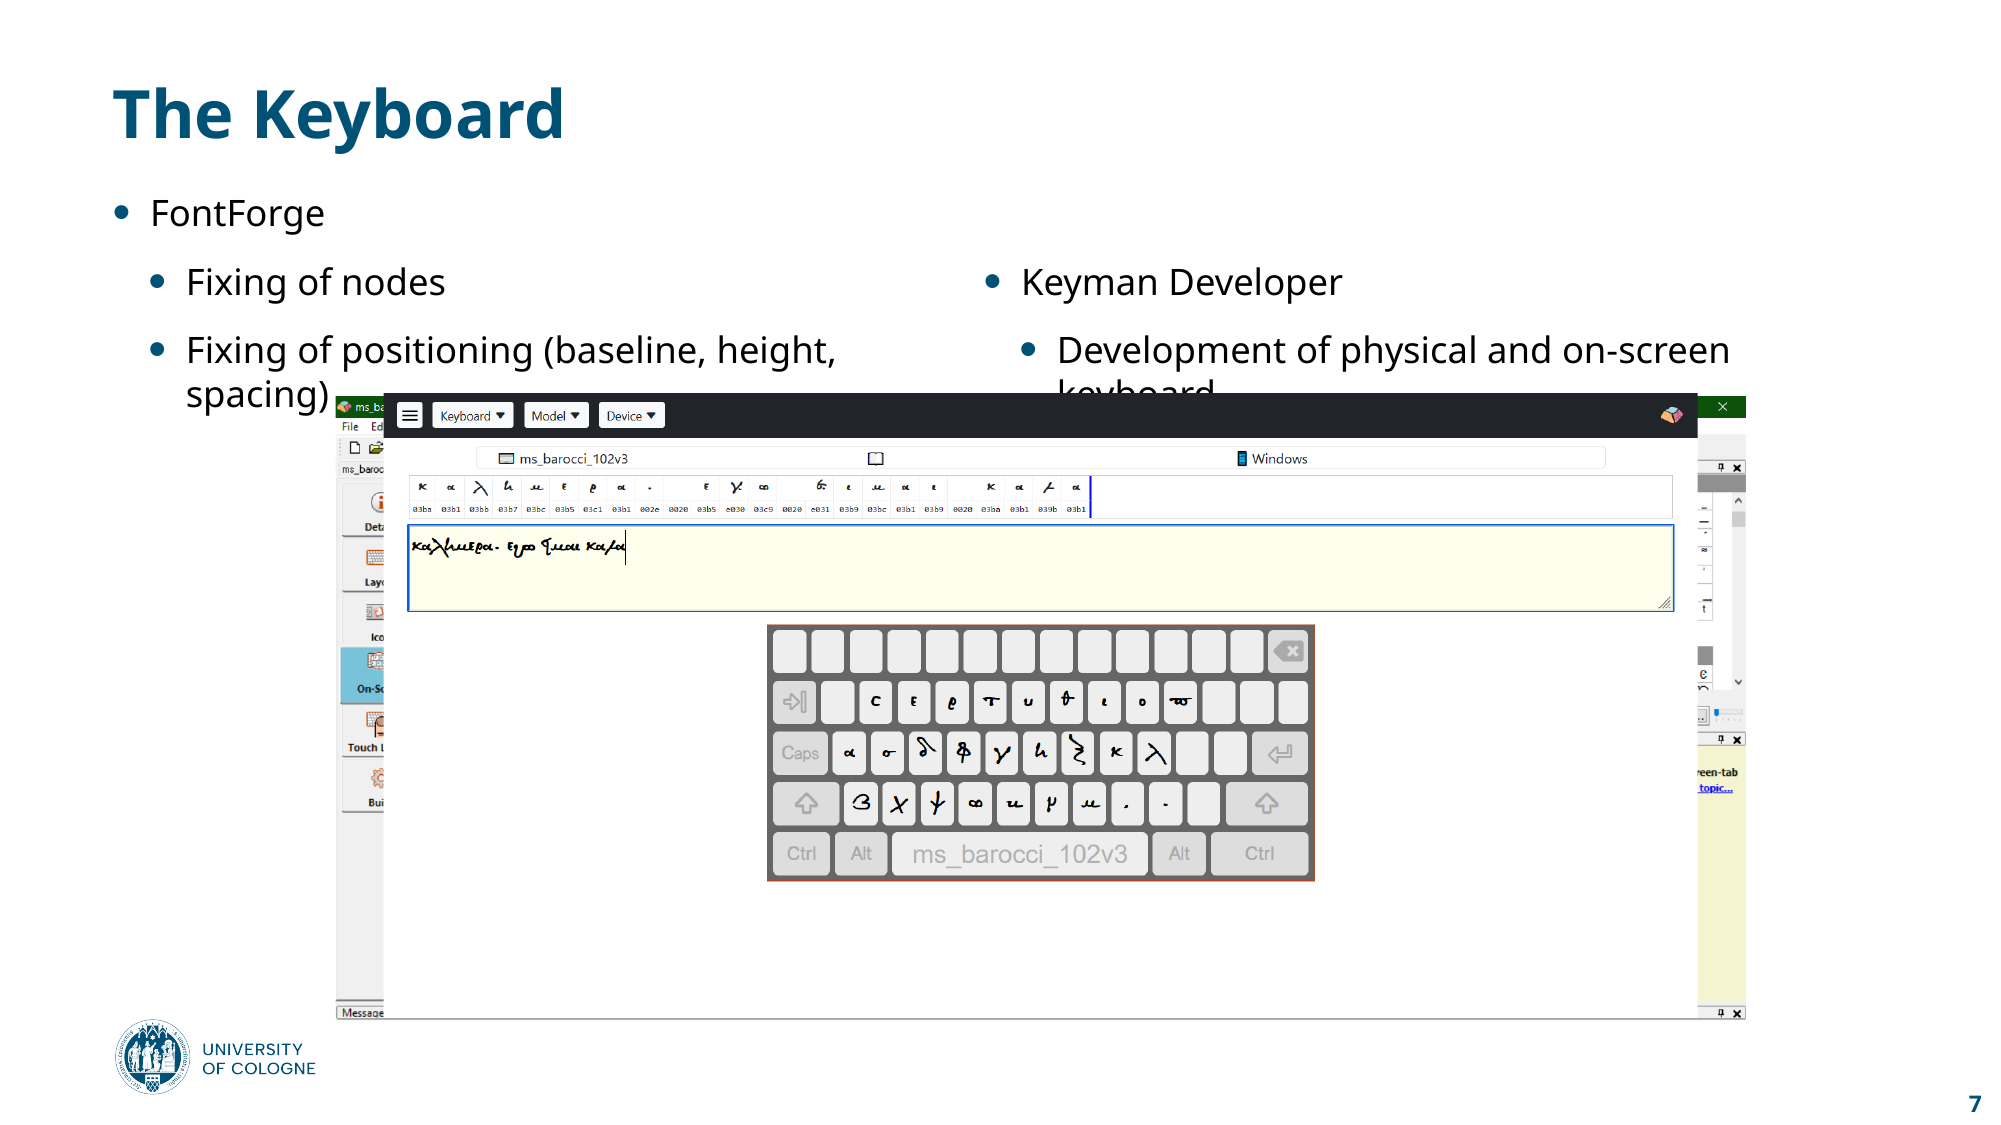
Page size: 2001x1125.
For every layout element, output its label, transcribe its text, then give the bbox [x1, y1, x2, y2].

picture [102, 1007, 328, 1107]
picture [335, 393, 1746, 1125]
list FontForge Fixing of nodes Fixing of positioning (baseline, height, spacing) Keyman Developer Development of physical and on-screen keyboard [112, 190, 1855, 473]
title The Keyboard [112, 80, 1910, 188]
slide_number 7 [1746, 1084, 1982, 1125]
